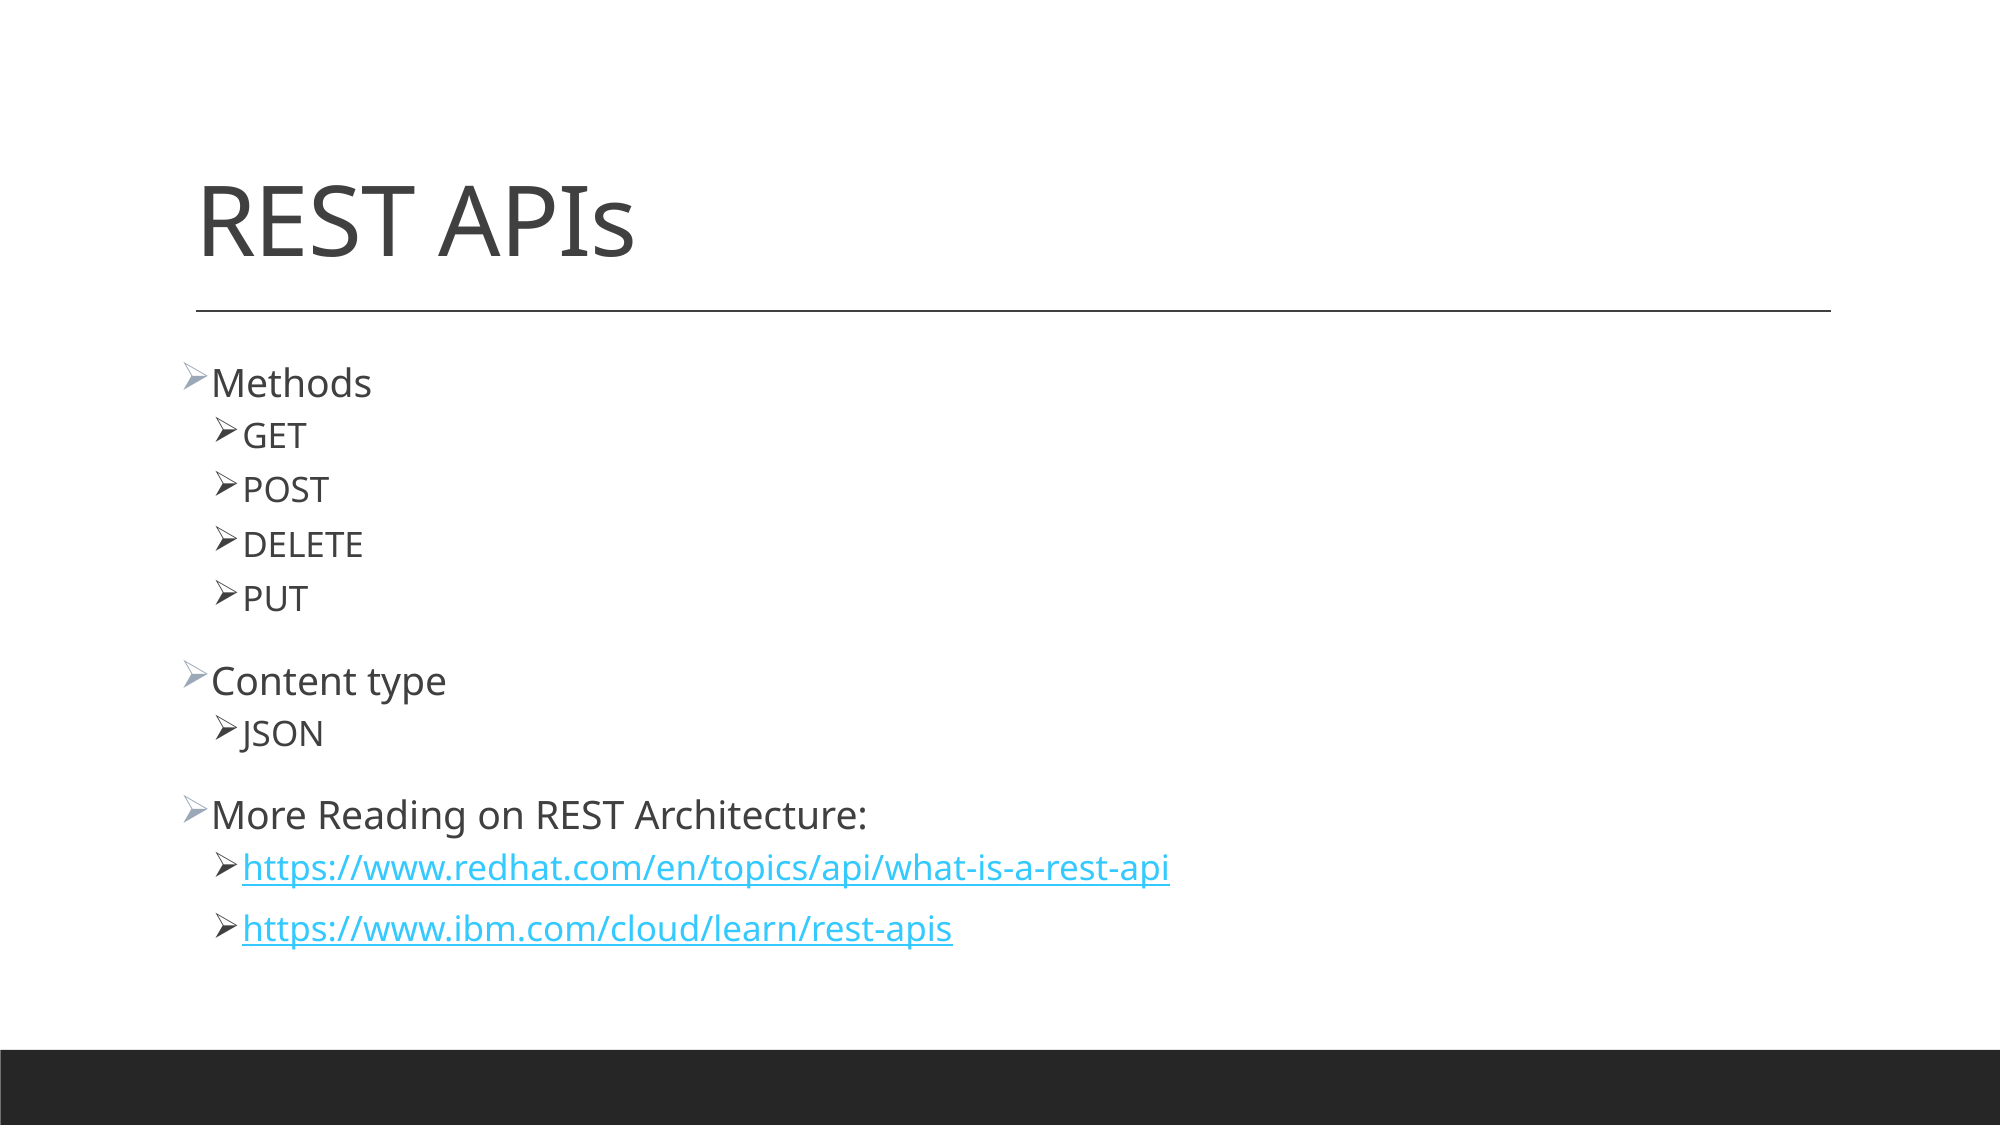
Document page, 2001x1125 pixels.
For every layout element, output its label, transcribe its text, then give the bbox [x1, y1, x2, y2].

title REST APIs [180, 47, 1830, 285]
list Methods GET POST DELETE PUT Content type JSON More Reading on REST Architecture: https://www.redhat.com/en/topics/api/what-is-a-rest-api https://www.ibm.com/cloud/learn/rest-apis [180, 345, 1830, 963]
